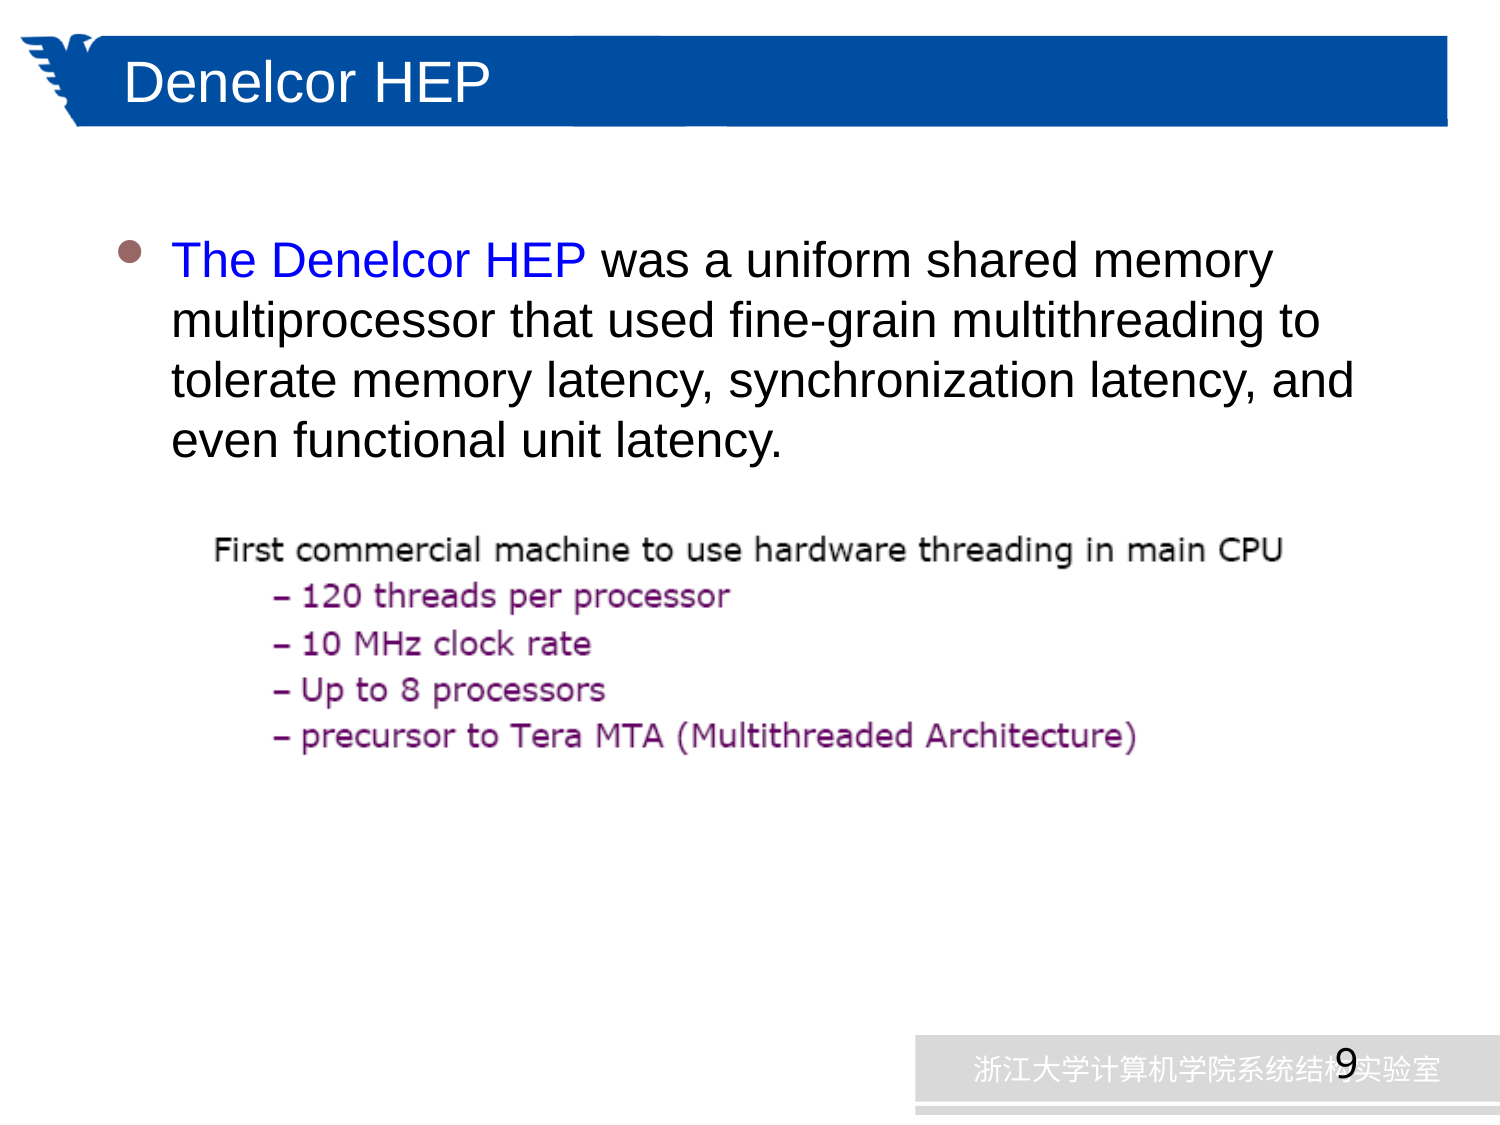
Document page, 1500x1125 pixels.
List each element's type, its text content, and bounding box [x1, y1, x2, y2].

list The Denelcor HEP was a uniform shared memory multiprocessor that used fine-grain multithreading to tolerate memory latency, synchronization latency, and even functional unit latency. [99, 219, 1400, 945]
picture [185, 503, 1315, 781]
picture [5, 19, 148, 127]
title Denelcor HEP [108, 38, 1406, 121]
